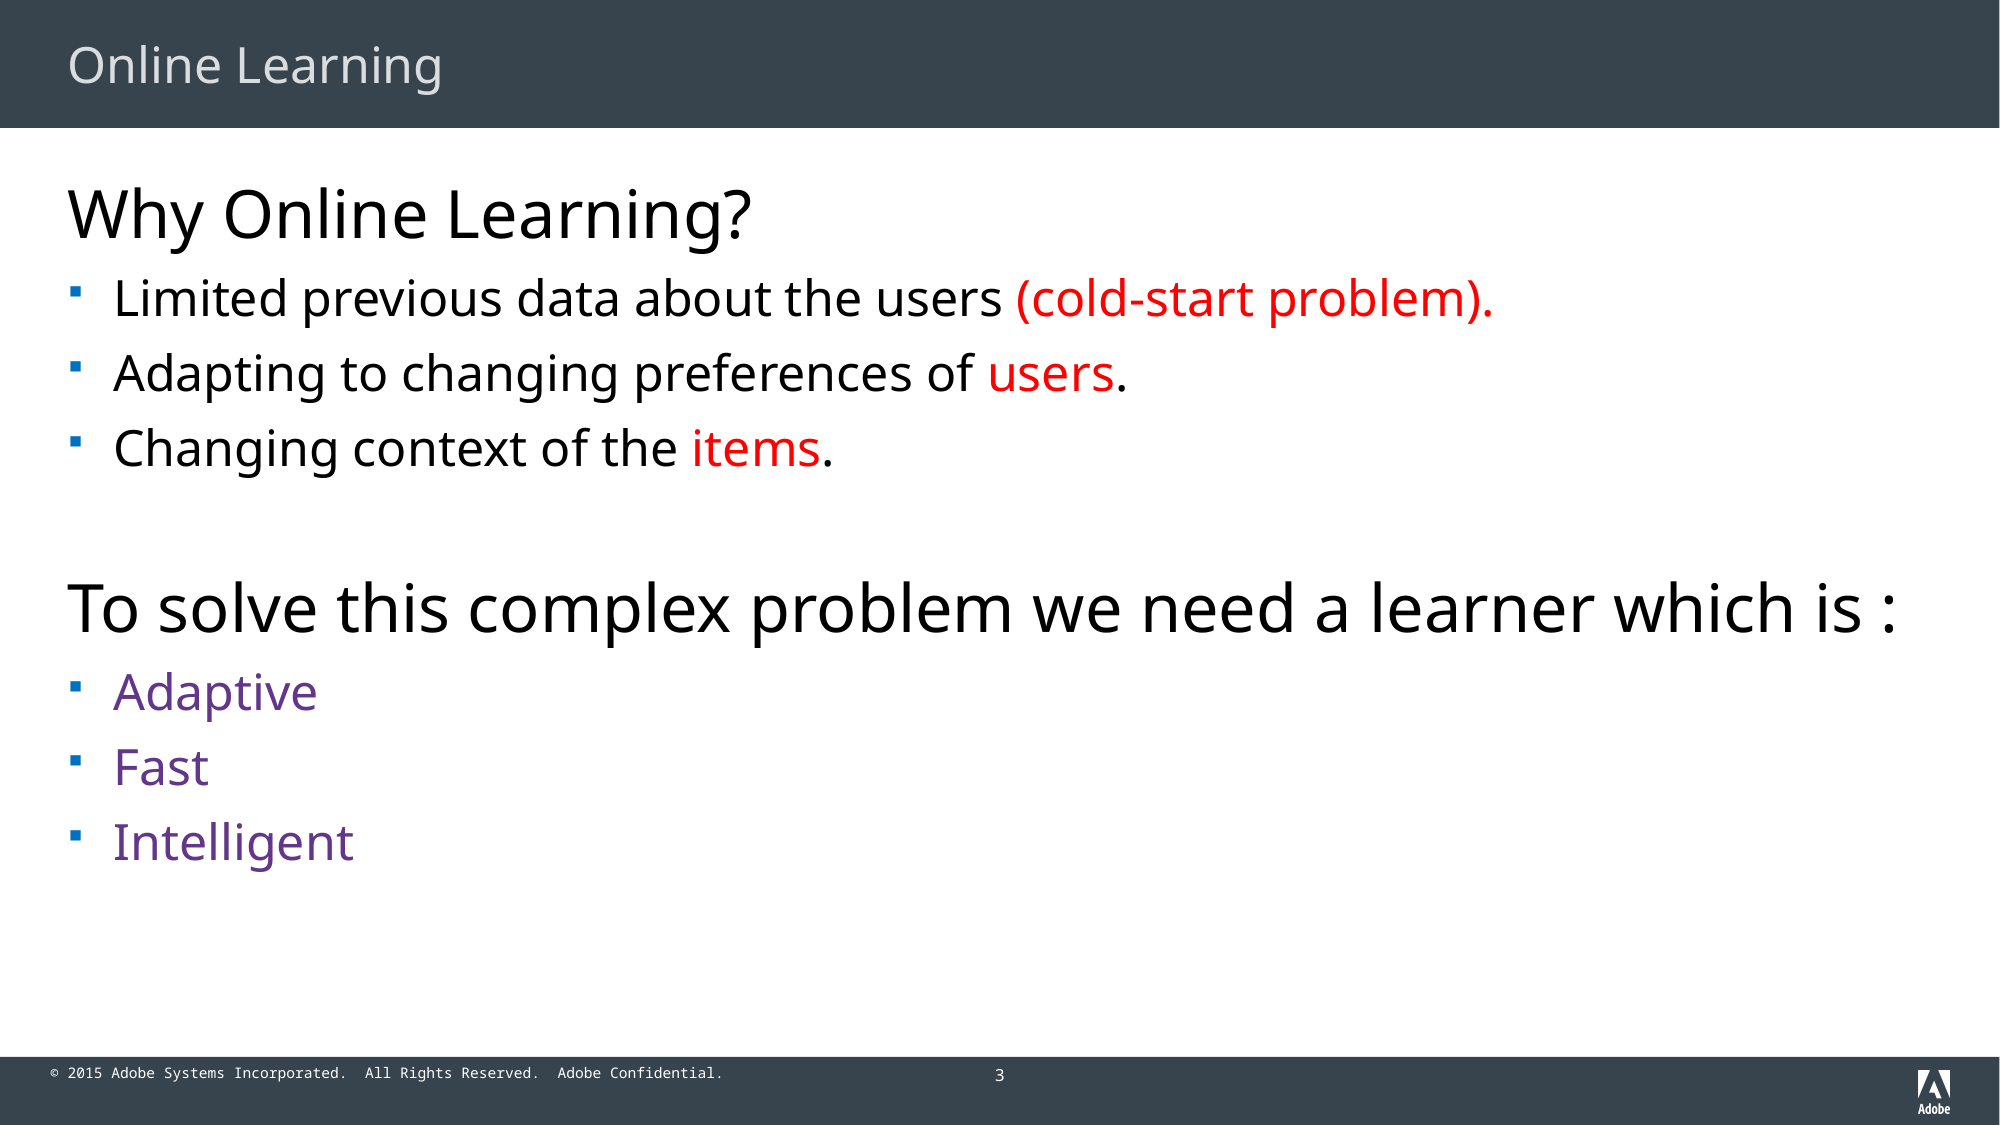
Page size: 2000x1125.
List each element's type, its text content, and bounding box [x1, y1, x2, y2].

picture [1918, 1070, 1950, 1114]
list Why Online Learning? Limited previous data about the users (cold-start problem). Adapting to changing preferences of users. Changing context of the items. To solve this complex problem we need a learner which is : Adaptive Fast Intelligent [49, 162, 1950, 1013]
title Online Learning [49, 30, 1950, 98]
slide_number 3 [916, 1062, 1083, 1091]
